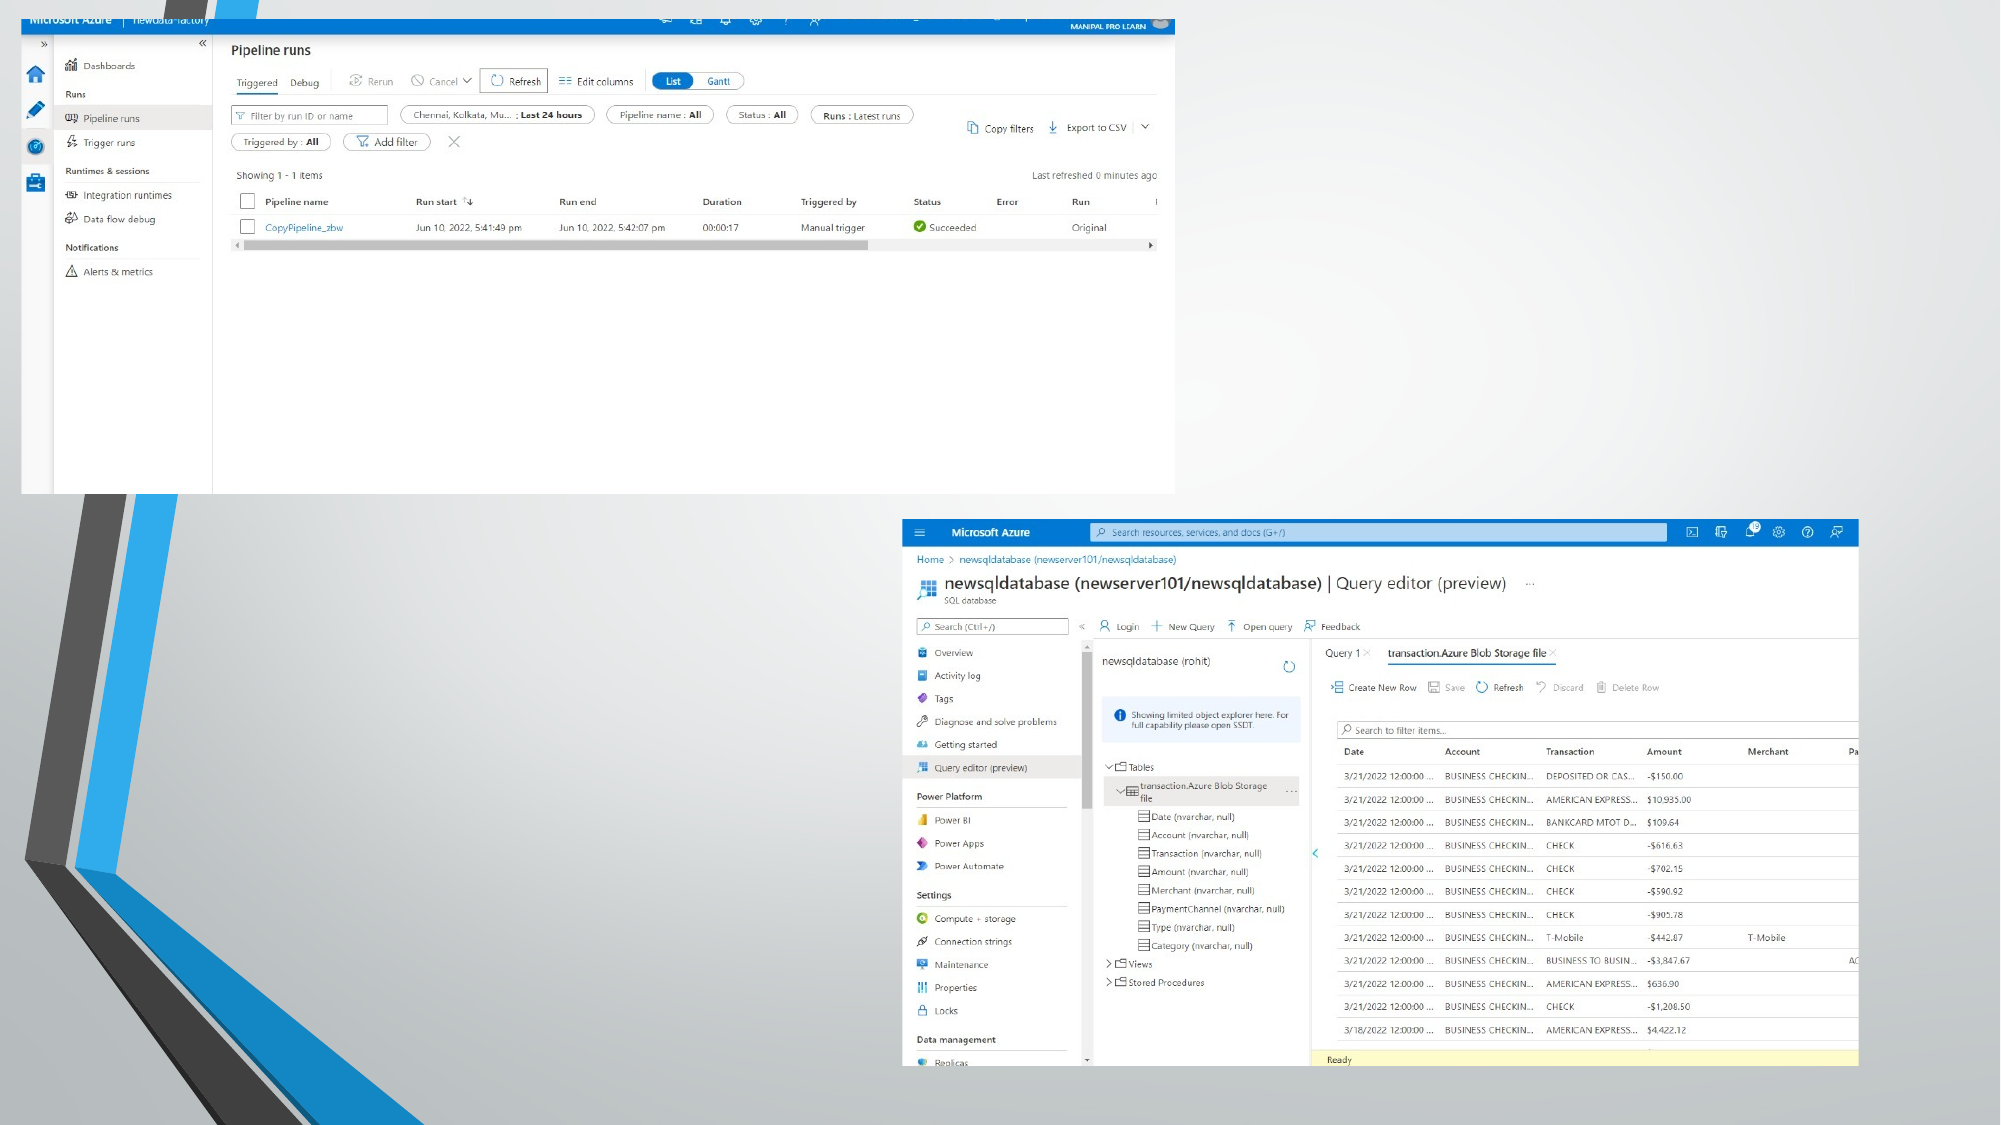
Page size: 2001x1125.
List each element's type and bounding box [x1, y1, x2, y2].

list [902, 519, 1859, 1066]
picture [21, 18, 1176, 494]
